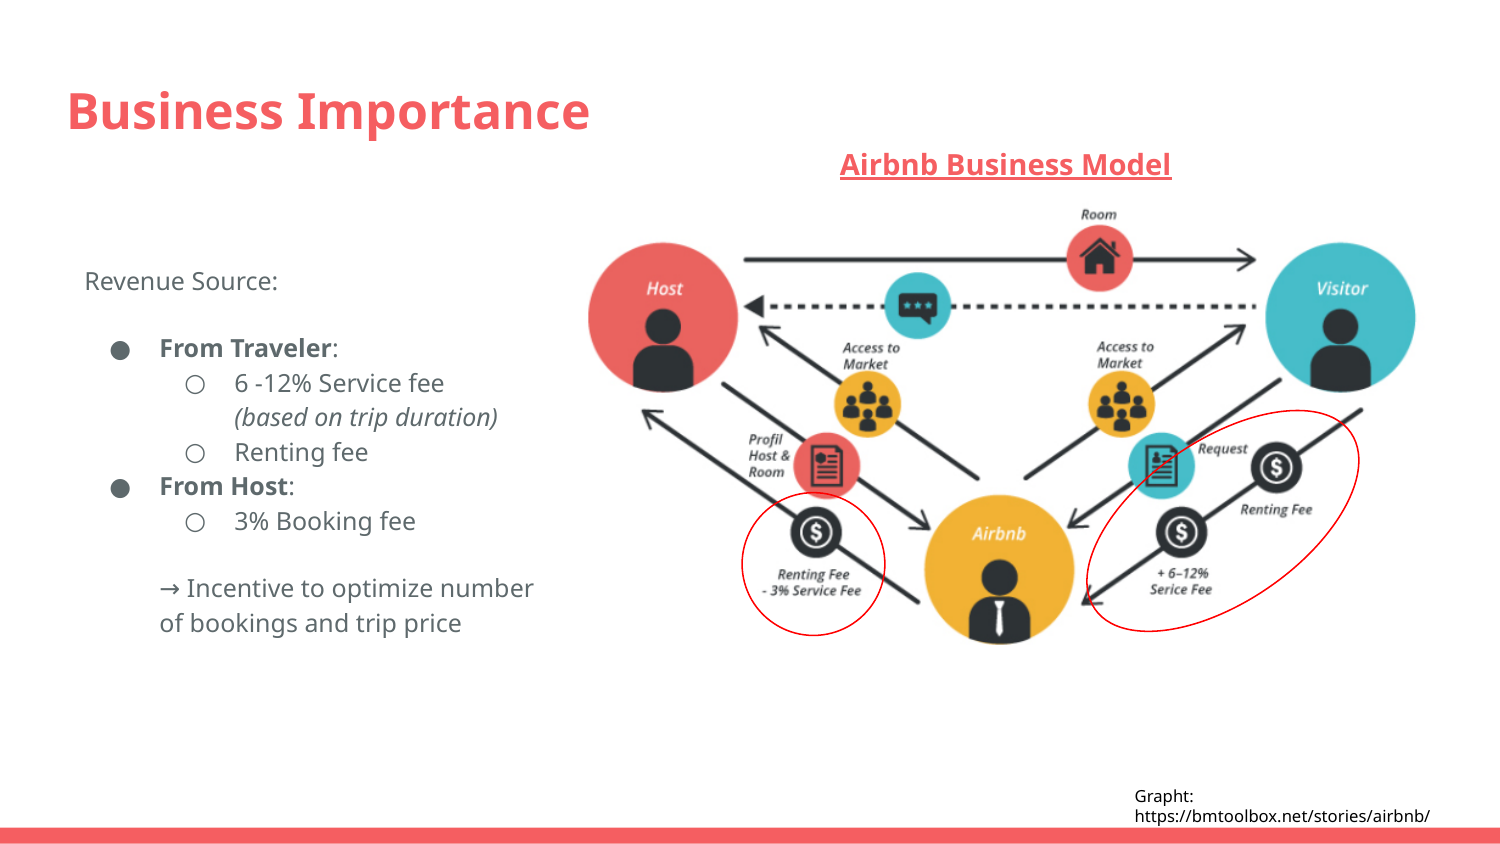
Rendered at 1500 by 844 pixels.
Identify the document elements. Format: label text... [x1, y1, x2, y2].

list Revenue Source: From Traveler: 6 -12% Service fee (based on trip duration) Renting fee From Host: 3% Booking fee → Incentive to optimize number of bookings and trip price [69, 245, 581, 571]
title Business Importance [51, 64, 1449, 167]
text_box Airbnb Business Model [798, 130, 1214, 178]
picture [586, 186, 1425, 657]
text_box Grapht: https://bmtoolbox.net/stories/airbnb/ [1119, 770, 1500, 828]
